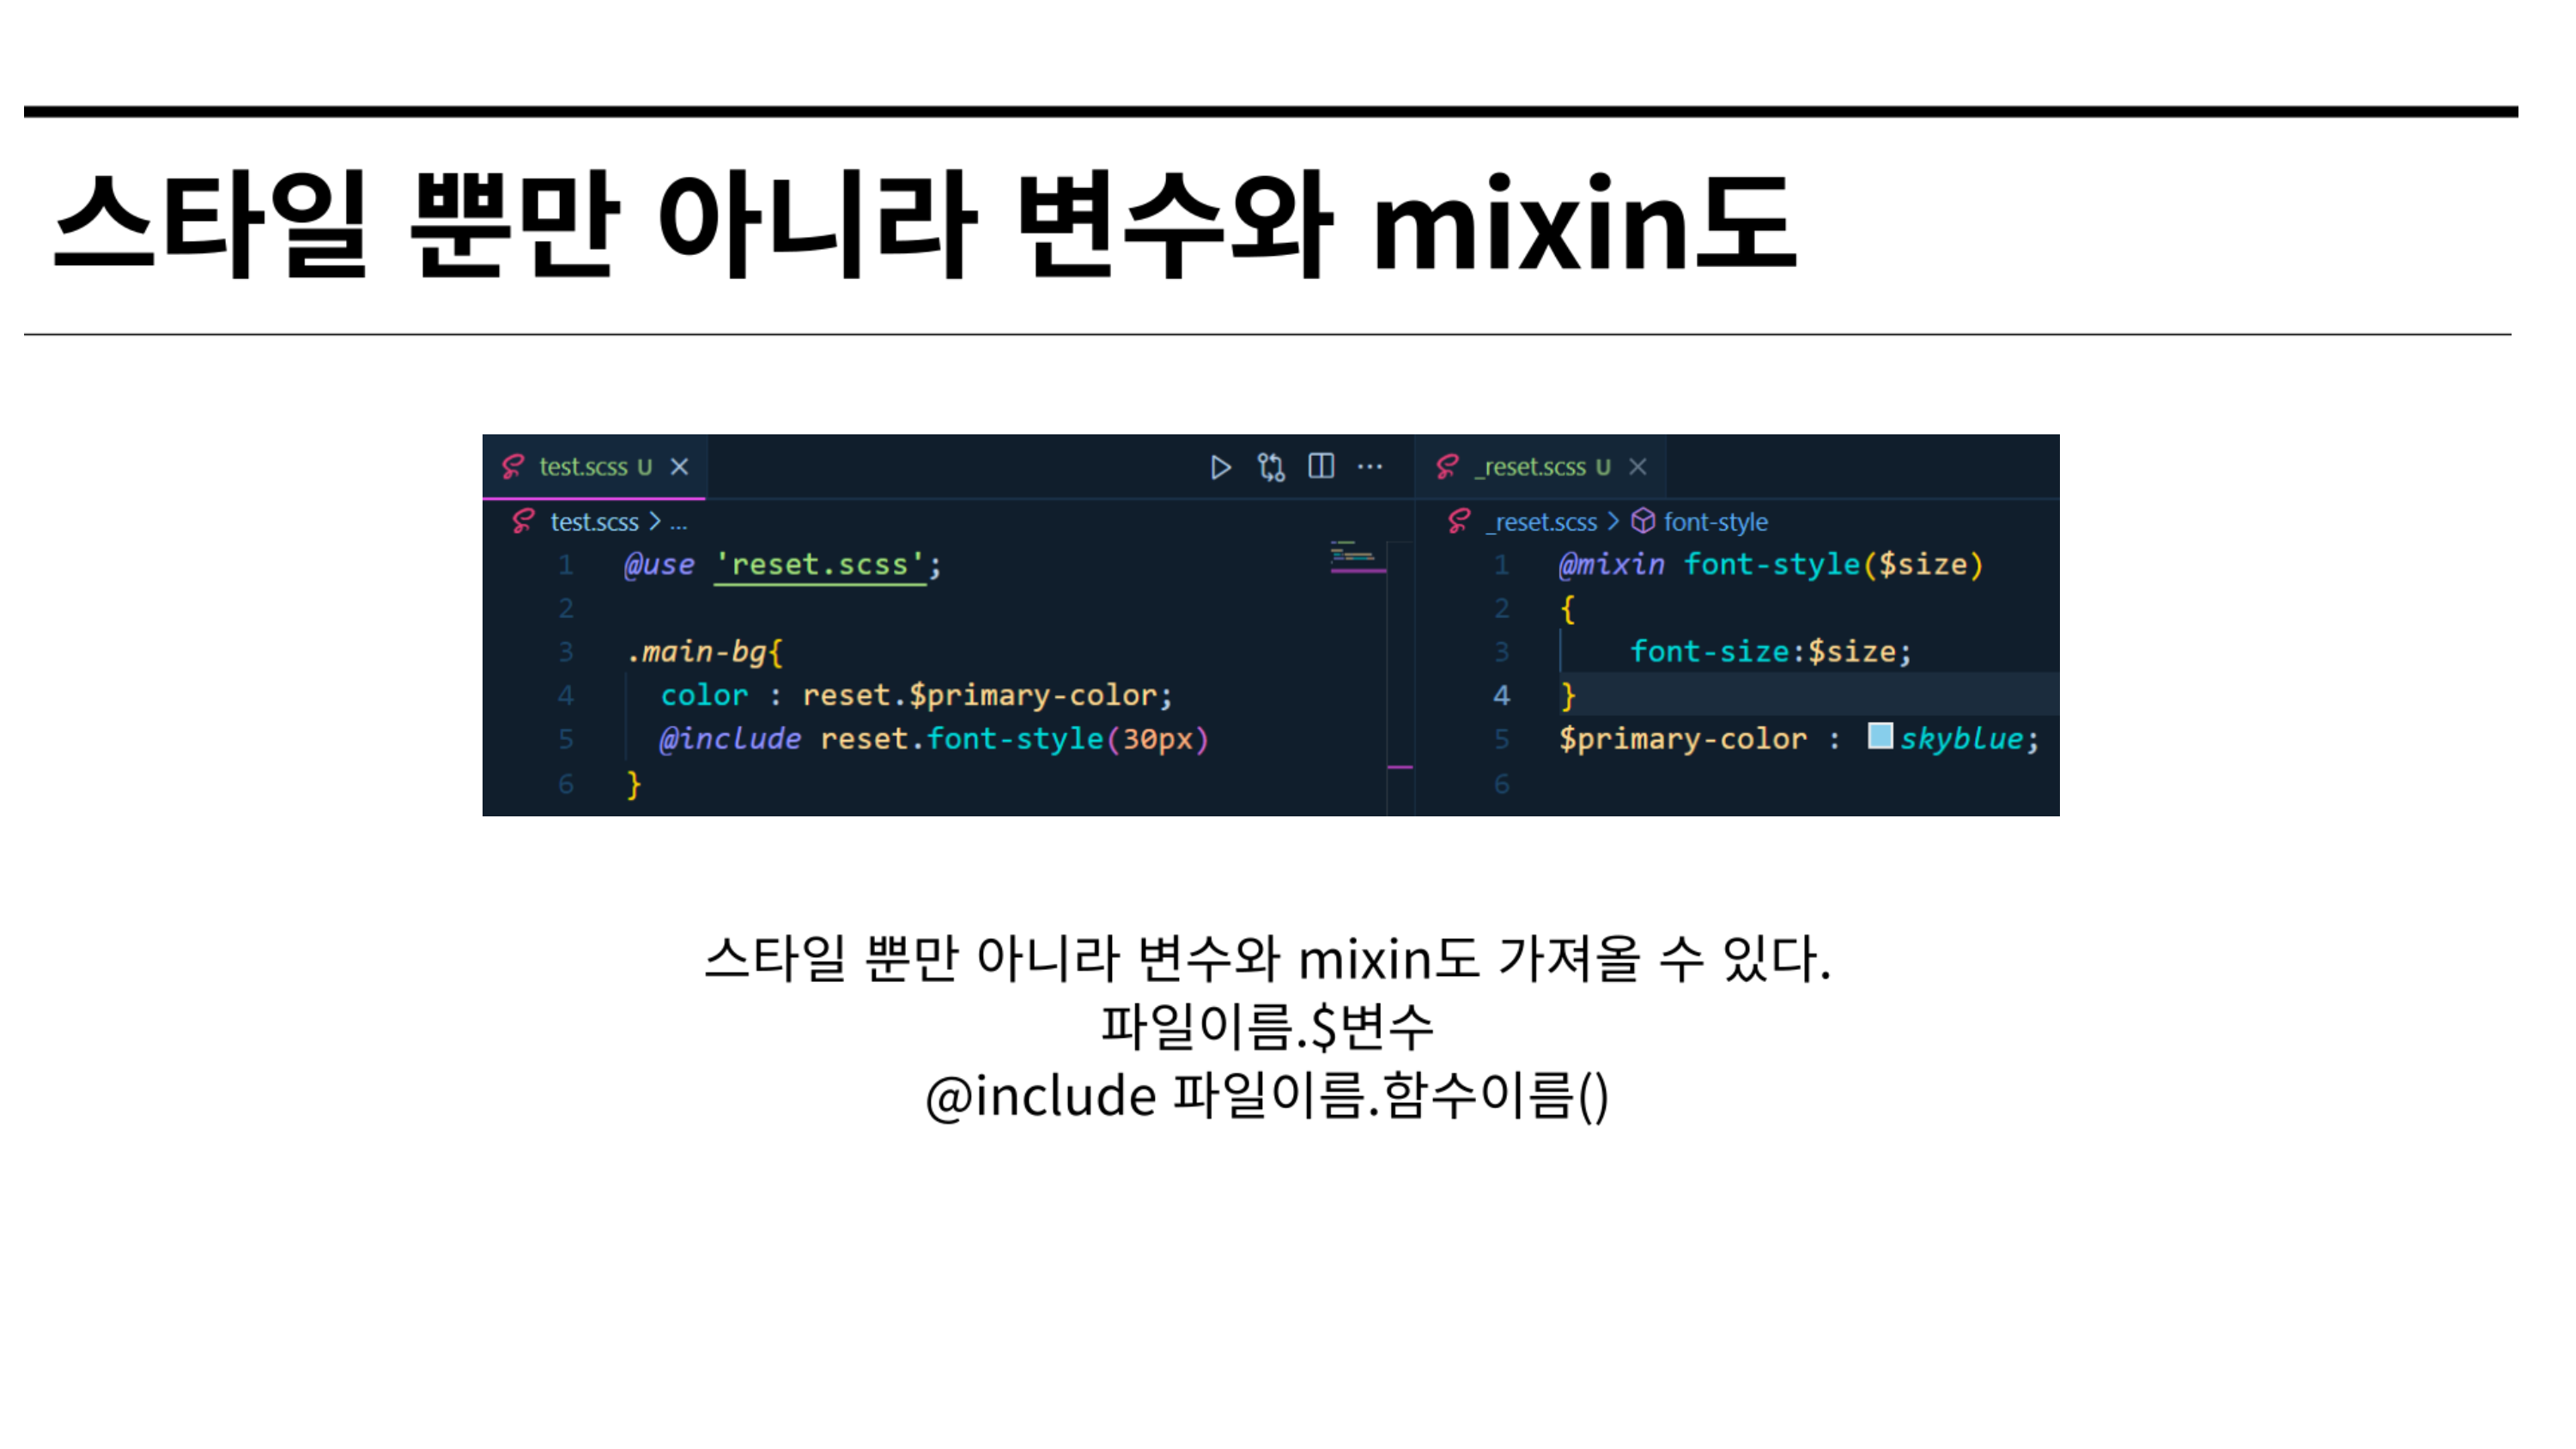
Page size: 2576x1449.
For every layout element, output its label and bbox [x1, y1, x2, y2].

text_box [483, 433, 2060, 816]
text_box [1844, 331, 2512, 338]
picture [693, 913, 1850, 1149]
text_box [23, 89, 2519, 135]
picture [8, 118, 1838, 335]
